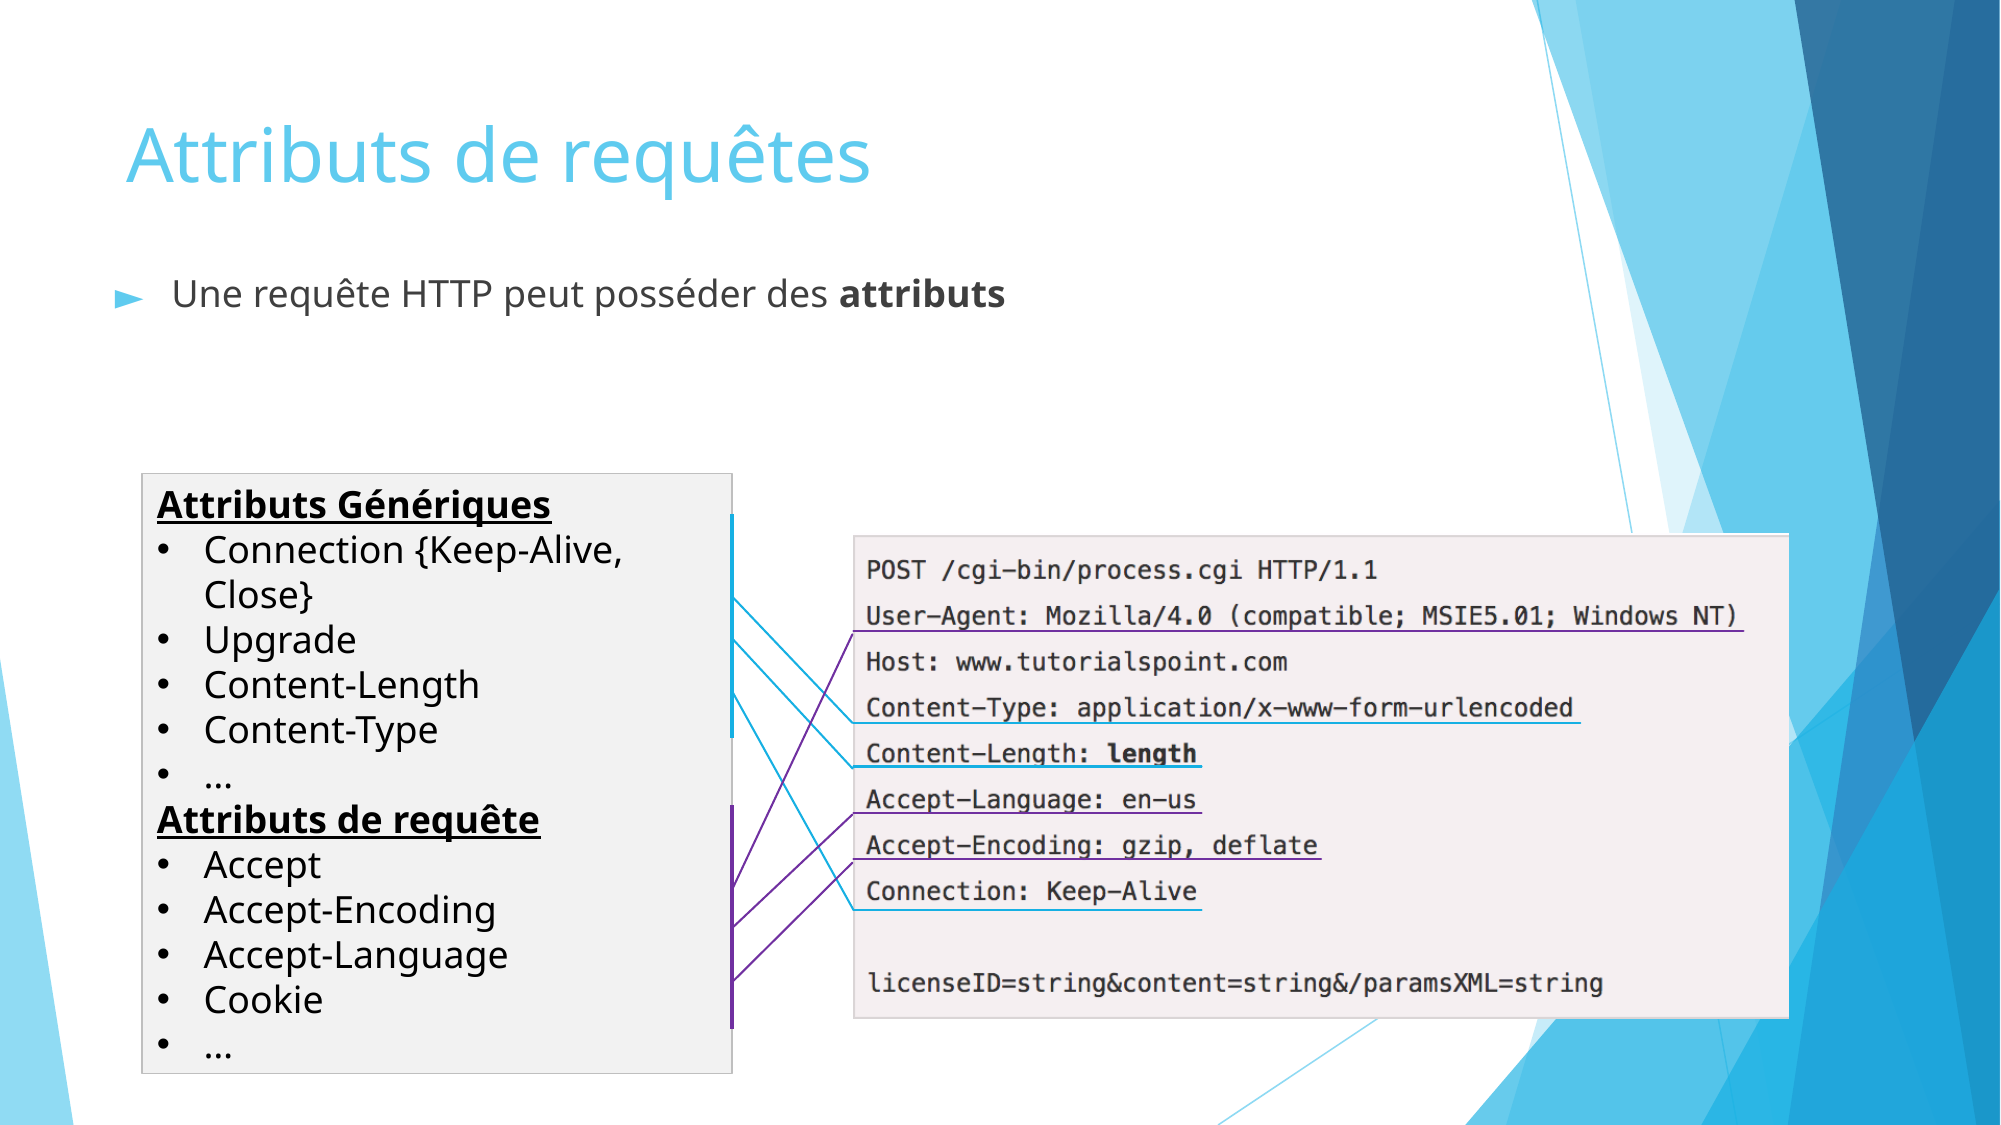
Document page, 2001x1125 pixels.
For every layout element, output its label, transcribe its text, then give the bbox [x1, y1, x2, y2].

text_box Attributs Génériques Connection {Keep-Alive, Close} Upgrade Content-Length Content-Type … Attributs de requête Accept Accept-Encoding Accept-Language Cookie … [141, 473, 732, 1074]
title Attributs de requêtes [111, 99, 1522, 262]
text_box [730, 513, 1581, 630]
picture [1581, 533, 1790, 1020]
list Une requête HTTP peut posséder des attributs [99, 262, 1744, 471]
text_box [730, 631, 1744, 1030]
